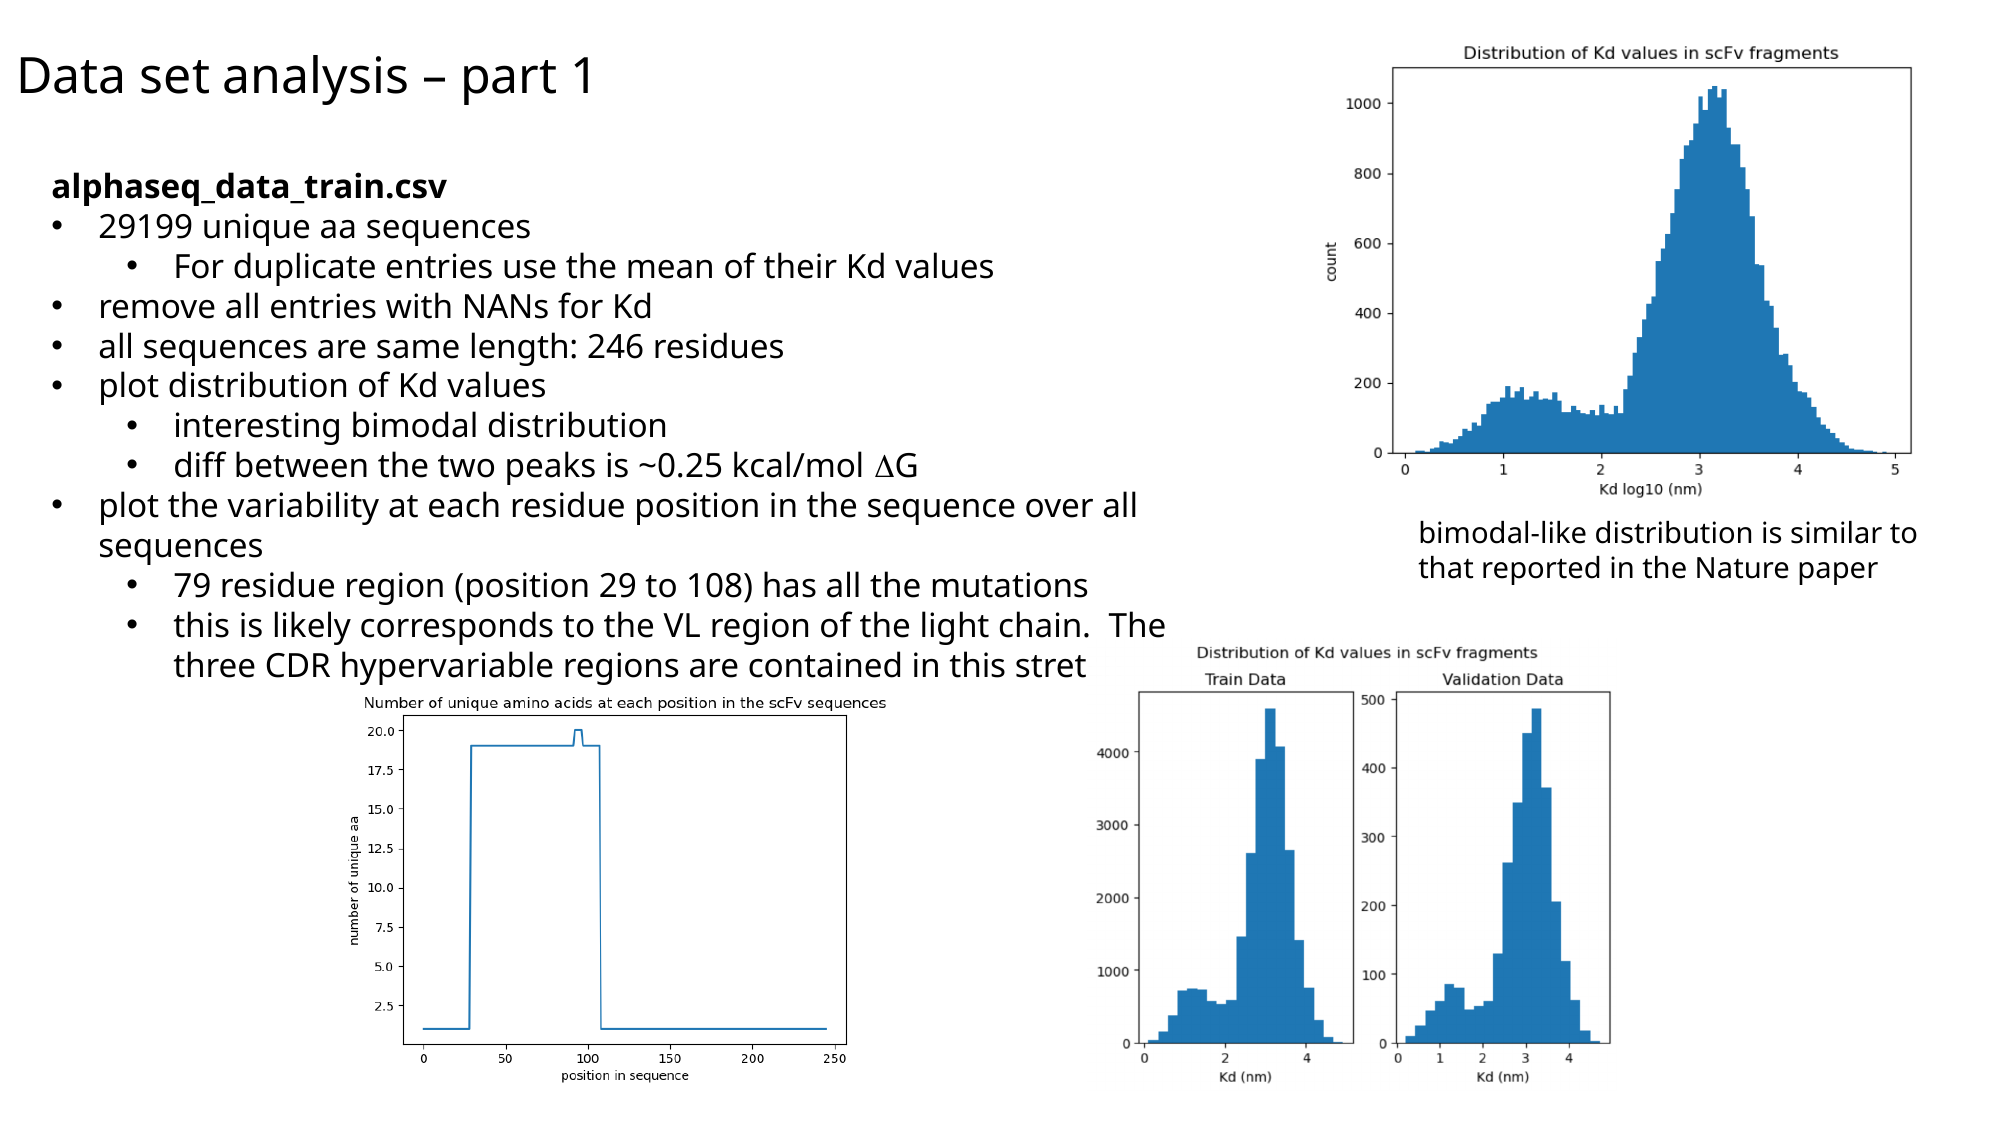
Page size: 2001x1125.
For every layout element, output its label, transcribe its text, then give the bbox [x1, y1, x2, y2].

text_box alphaseq_data_train.csv 29199 unique aa sequences For duplicate entries use the mean of their Kd values remove all entries with NANs for Kd all sequences are same length: 246 residues plot distribution of Kd values interesting bimodal distribution diff between the two peaks is ~0.25 kcal/mol DG plot the variability at each residue position in the sequence over all sequences 79 residue region (position 29 to 108) has all the mutations this is likely corresponds to the VL region of the light chain. The three CDR hypervariable regions are contained in this stretch [36, 157, 1257, 692]
text_box bimodal-like distribution is similar to that reported in the Nature paper [1403, 507, 1944, 592]
picture [1314, 35, 1920, 508]
picture [1087, 638, 1618, 1092]
picture [340, 687, 894, 1092]
text_box Data set analysis – part 1 [1, 36, 615, 112]
